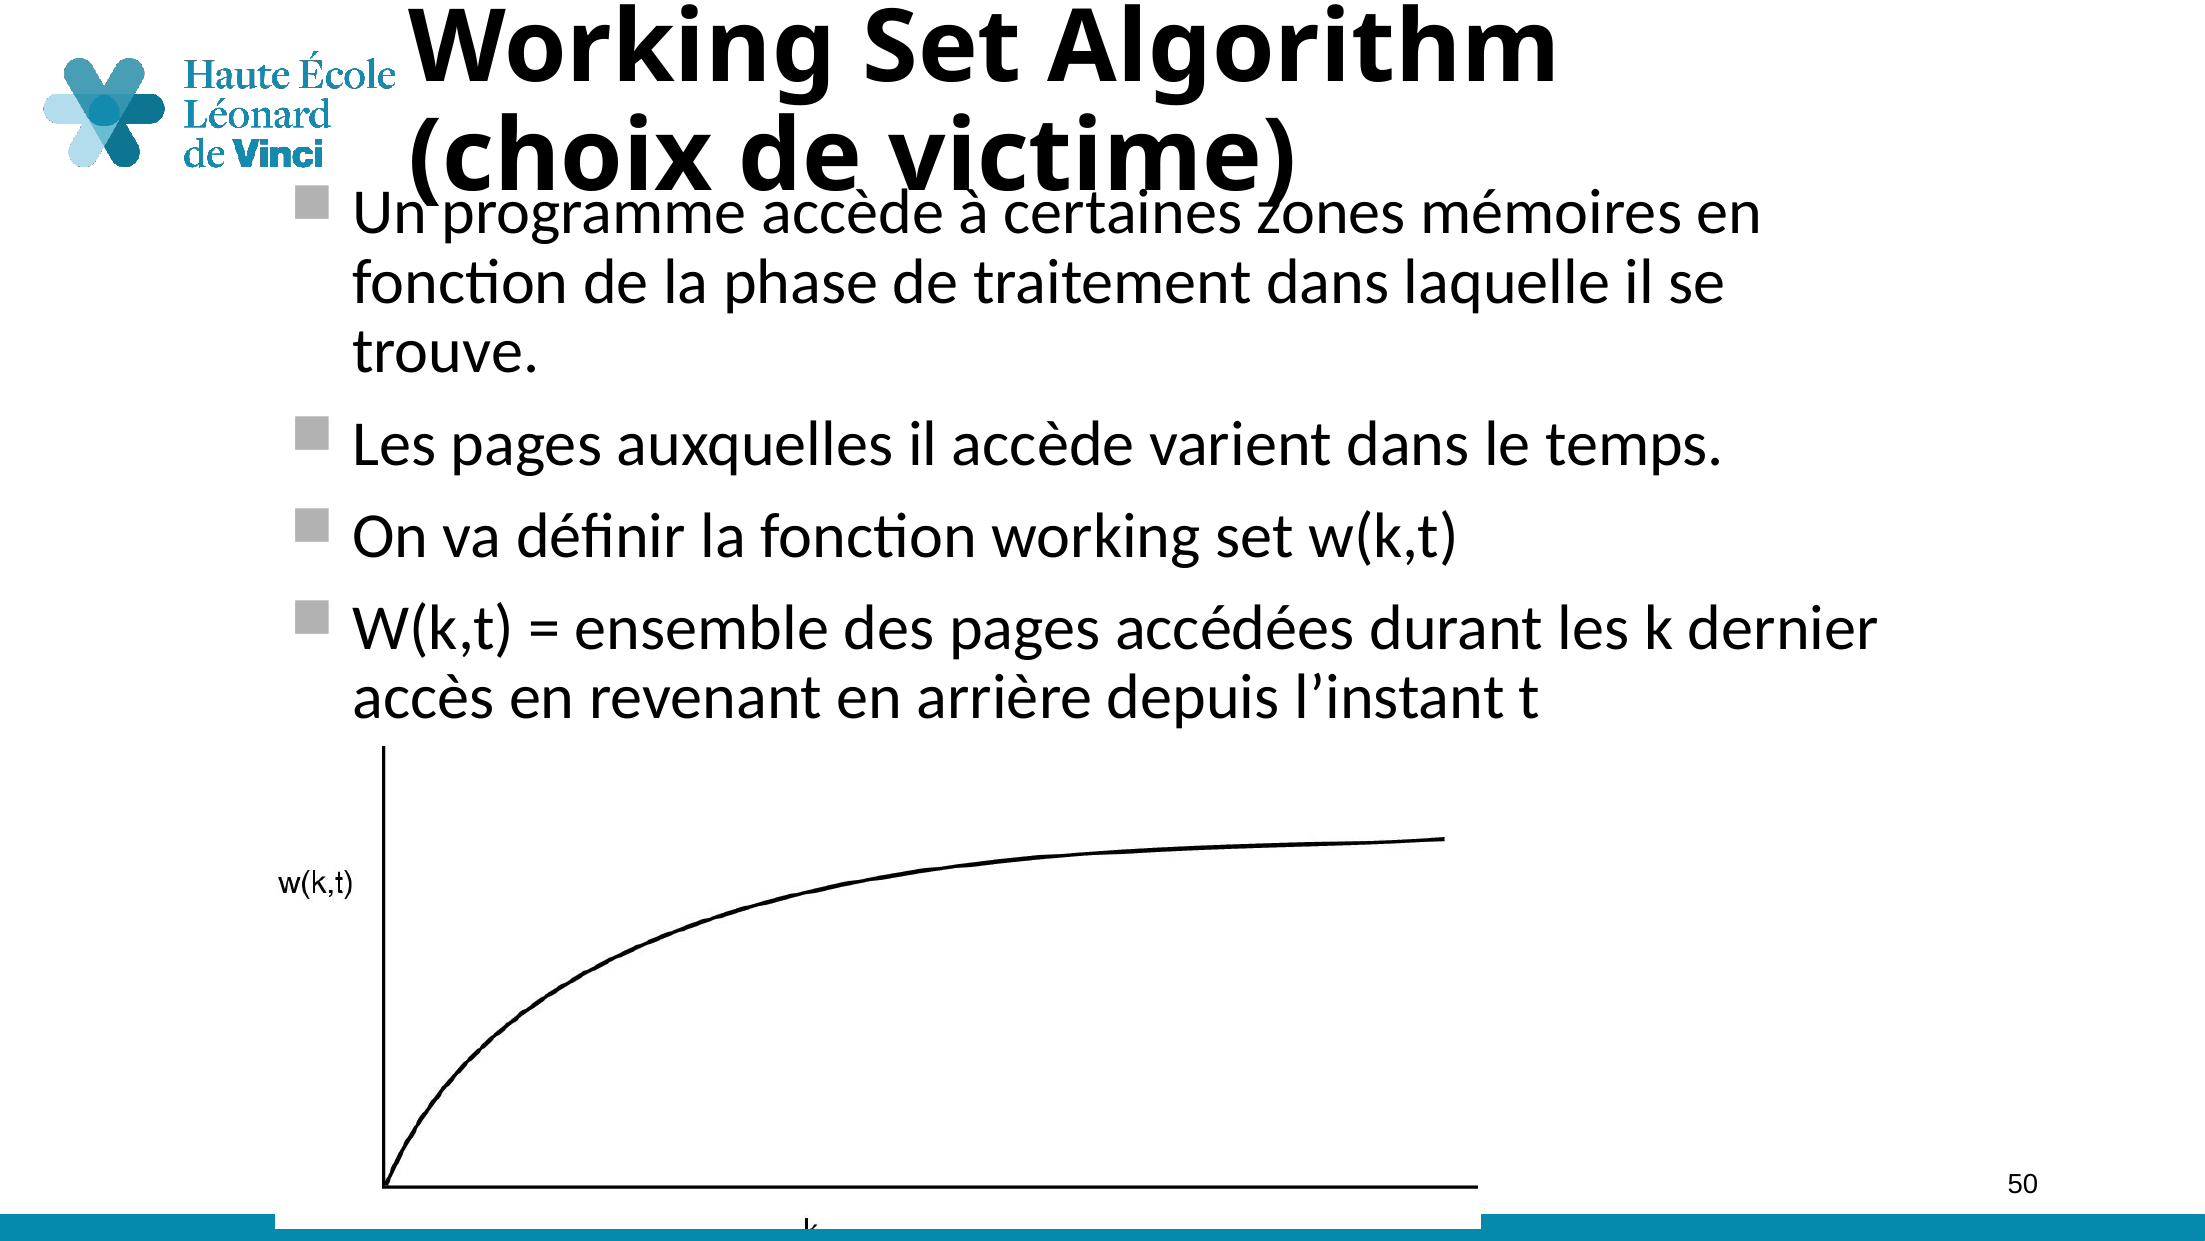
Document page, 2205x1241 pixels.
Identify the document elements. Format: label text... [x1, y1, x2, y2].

title Working Set Algorithm (choix de victime) [393, 0, 1806, 171]
list Un programme accède à certaines zones mémoires en fonction de la phase de traitement dans laquelle il se trouve. Les pages auxquelles il accède varient dans le temps. On va définir la fonction working set w(k,t) W(k,t) = ensemble des pages accédées durant les k dernier accès en revenant en arrière depuis l’instant t Figure 4.20 Tannen [275, 171, 1930, 981]
slide_number 50 [1557, 1149, 2054, 1216]
picture [16, 33, 393, 194]
picture [275, 738, 1481, 1228]
